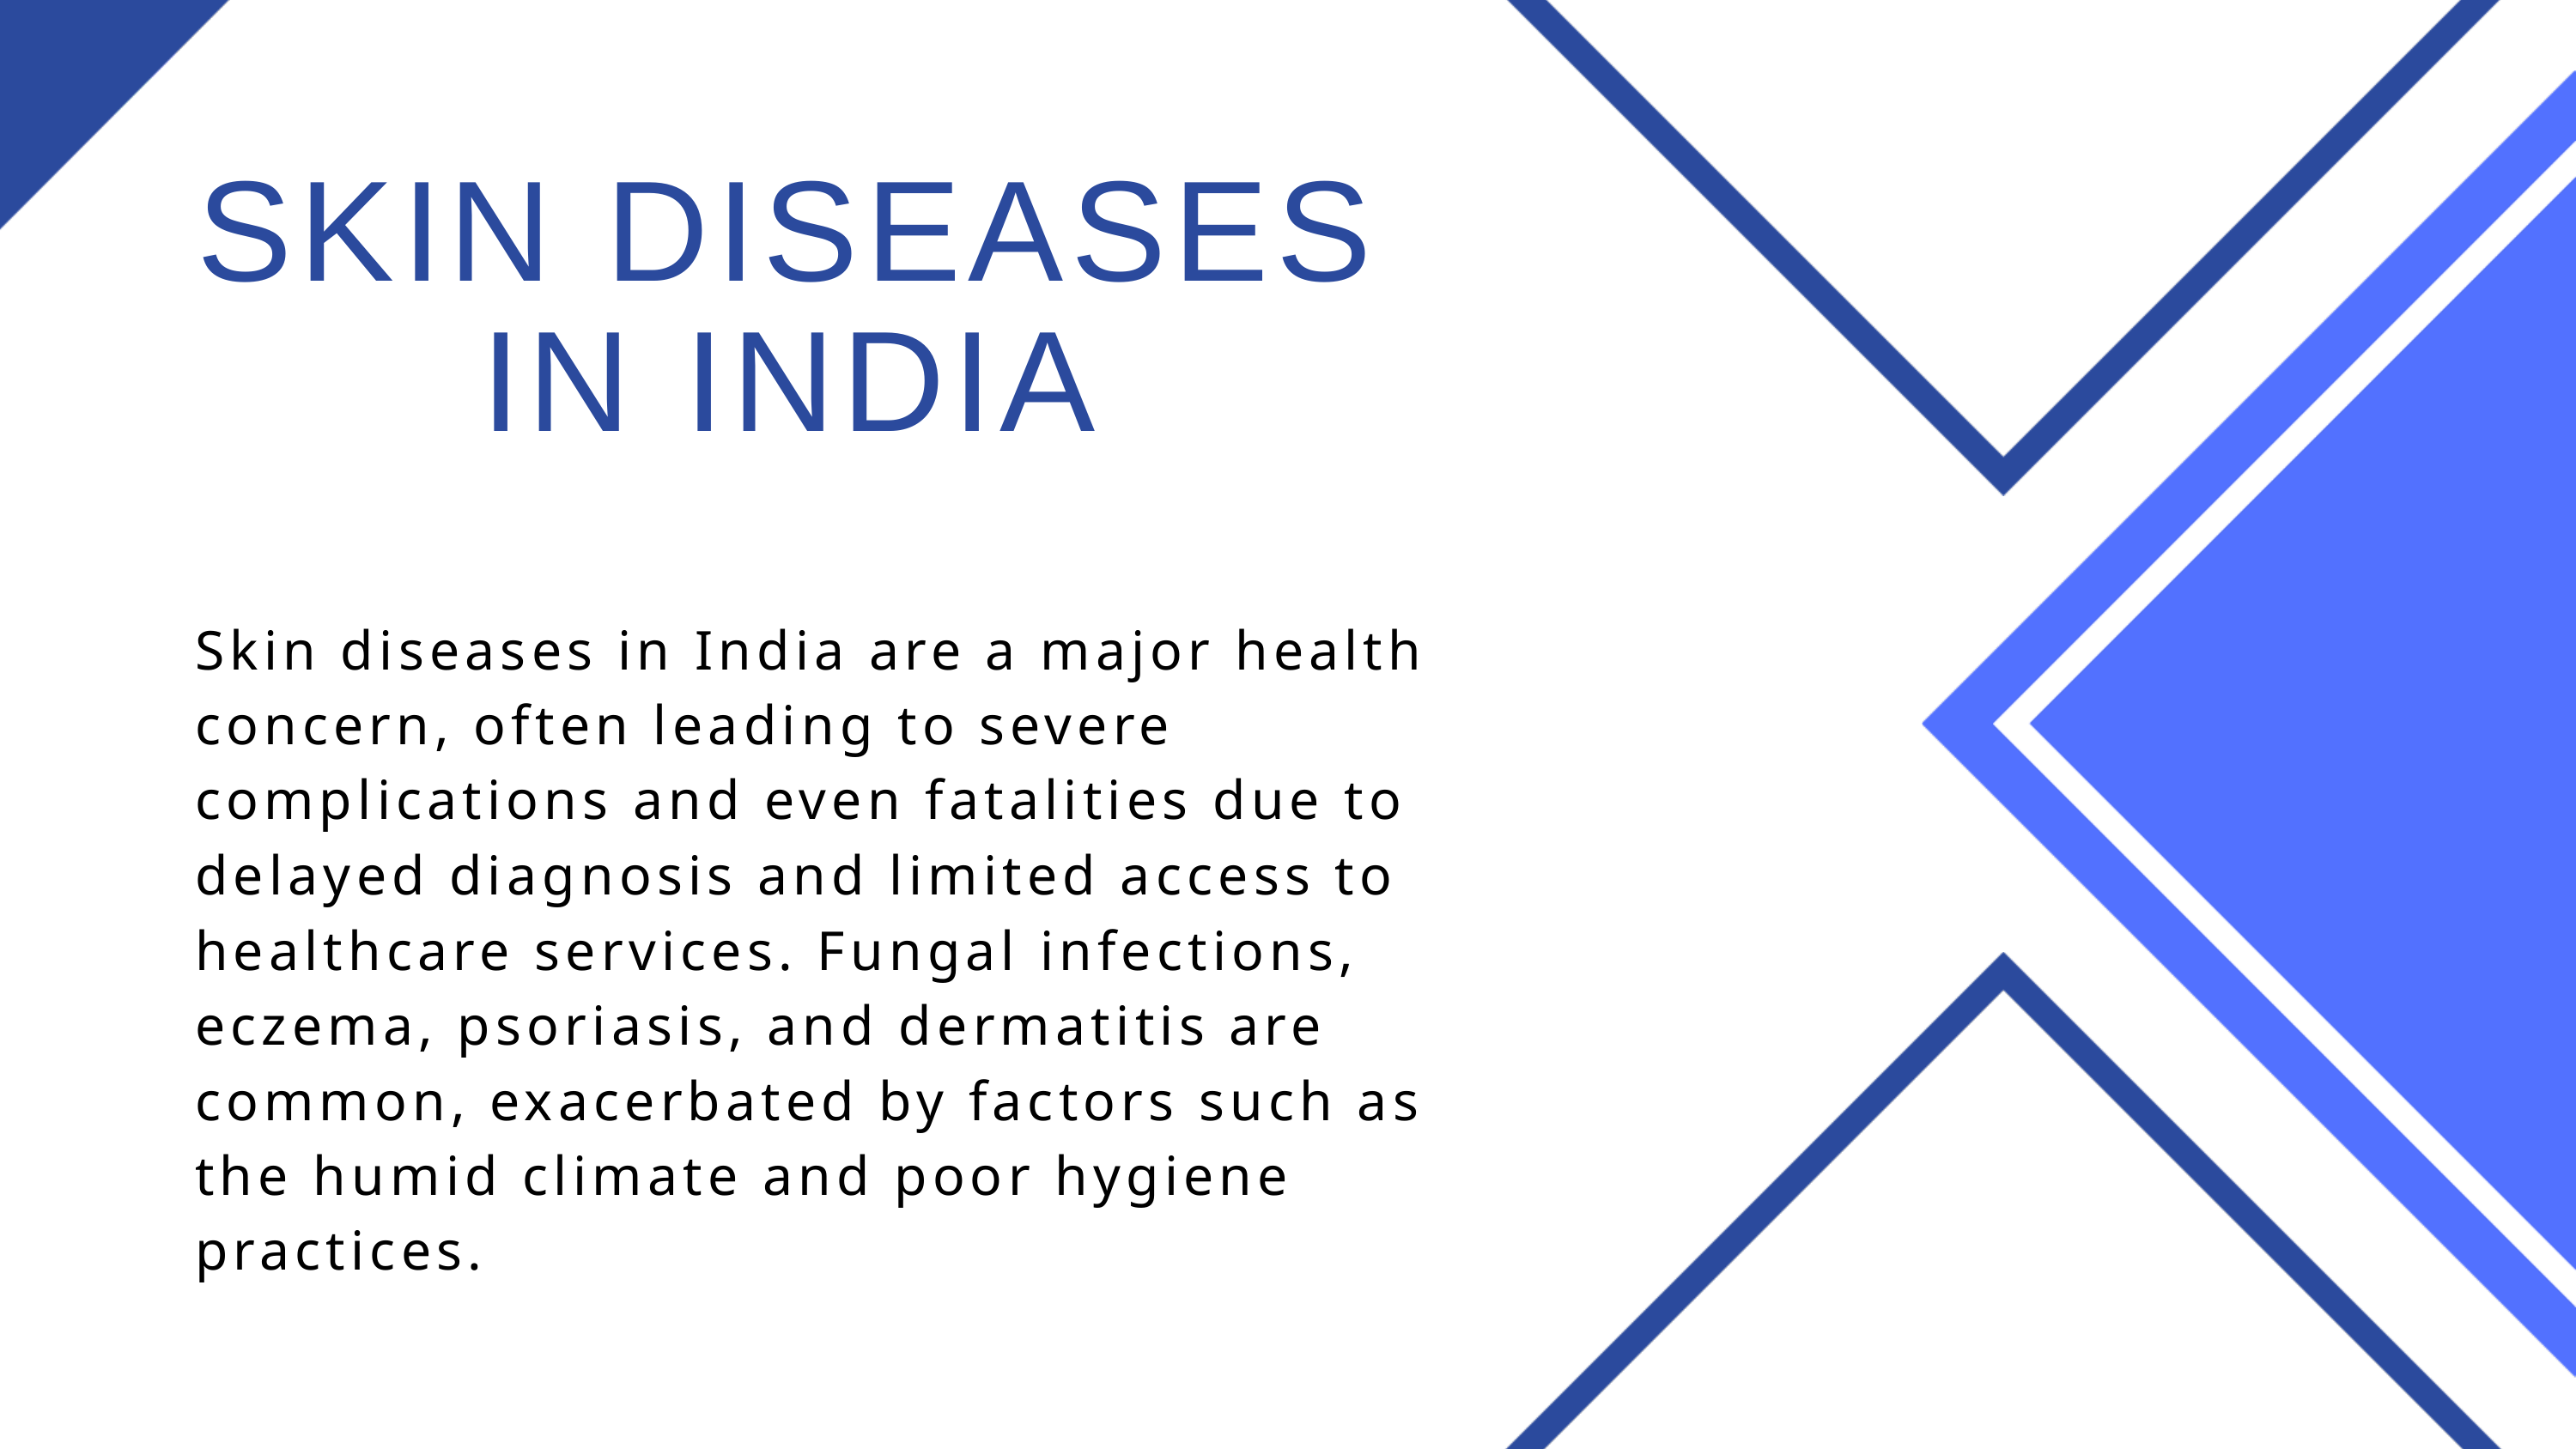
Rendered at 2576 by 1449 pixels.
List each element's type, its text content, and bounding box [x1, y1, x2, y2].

text_box SKIN DISEASES IN INDIA [144, 159, 1432, 460]
text_box [1389, 952, 2576, 1449]
text_box [0, 0, 230, 231]
text_box [1993, 496, 2576, 952]
text_box [1389, 0, 2576, 496]
text_box [1922, 496, 1993, 952]
text_box Skin diseases in India are a major health concern, often leading to severe complications and even fatalities due to delayed diagnosis and limited access to healthcare services. Fungal infections, eczema, psoriasis, and dermatitis are common, exacerbated by factors such as the humid climate and poor hygiene practices. [195, 530, 1482, 1282]
